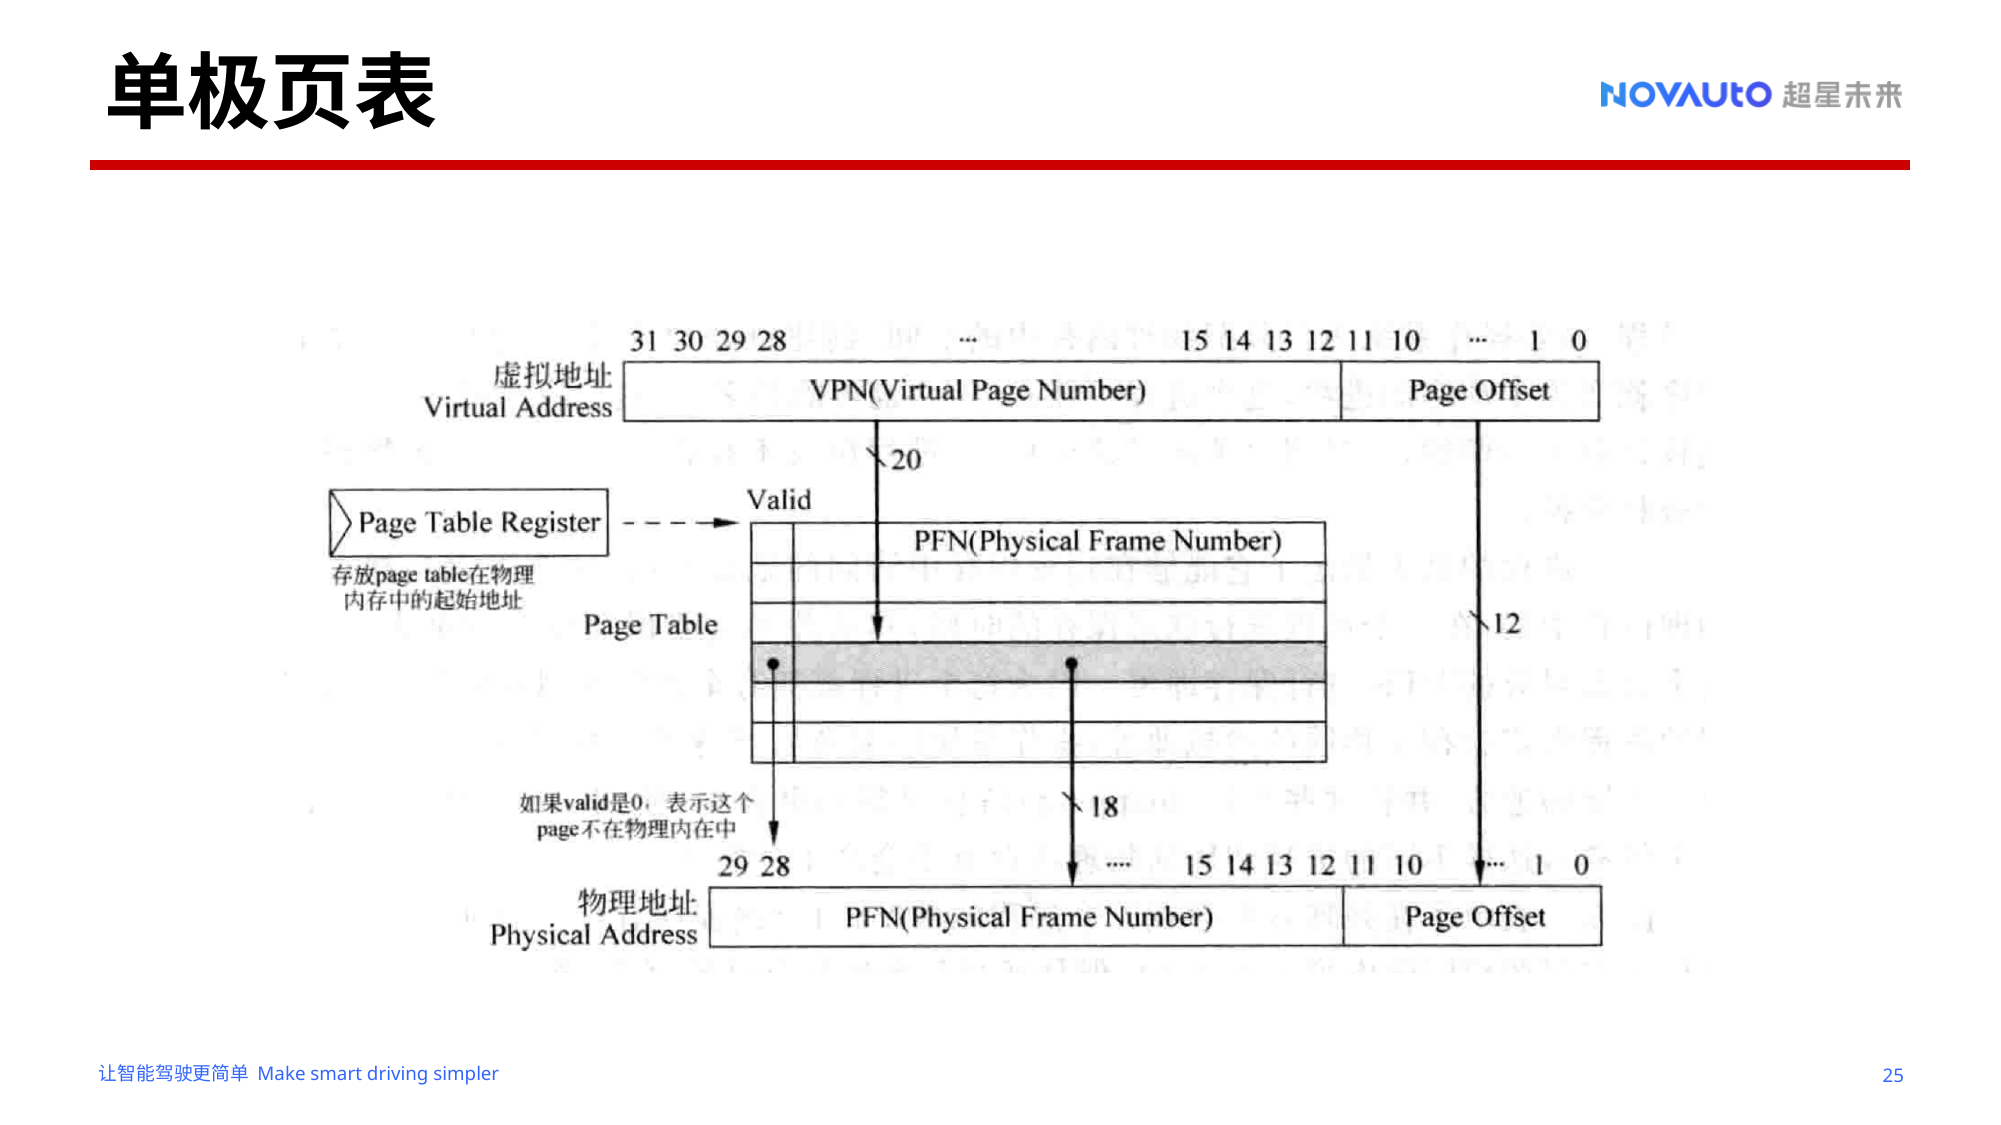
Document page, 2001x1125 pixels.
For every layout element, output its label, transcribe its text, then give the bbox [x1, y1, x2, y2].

title 单极页表 [89, 42, 772, 160]
picture [1601, 81, 1902, 108]
picture [266, 312, 1705, 973]
title 单极页表 [89, 166, 772, 176]
